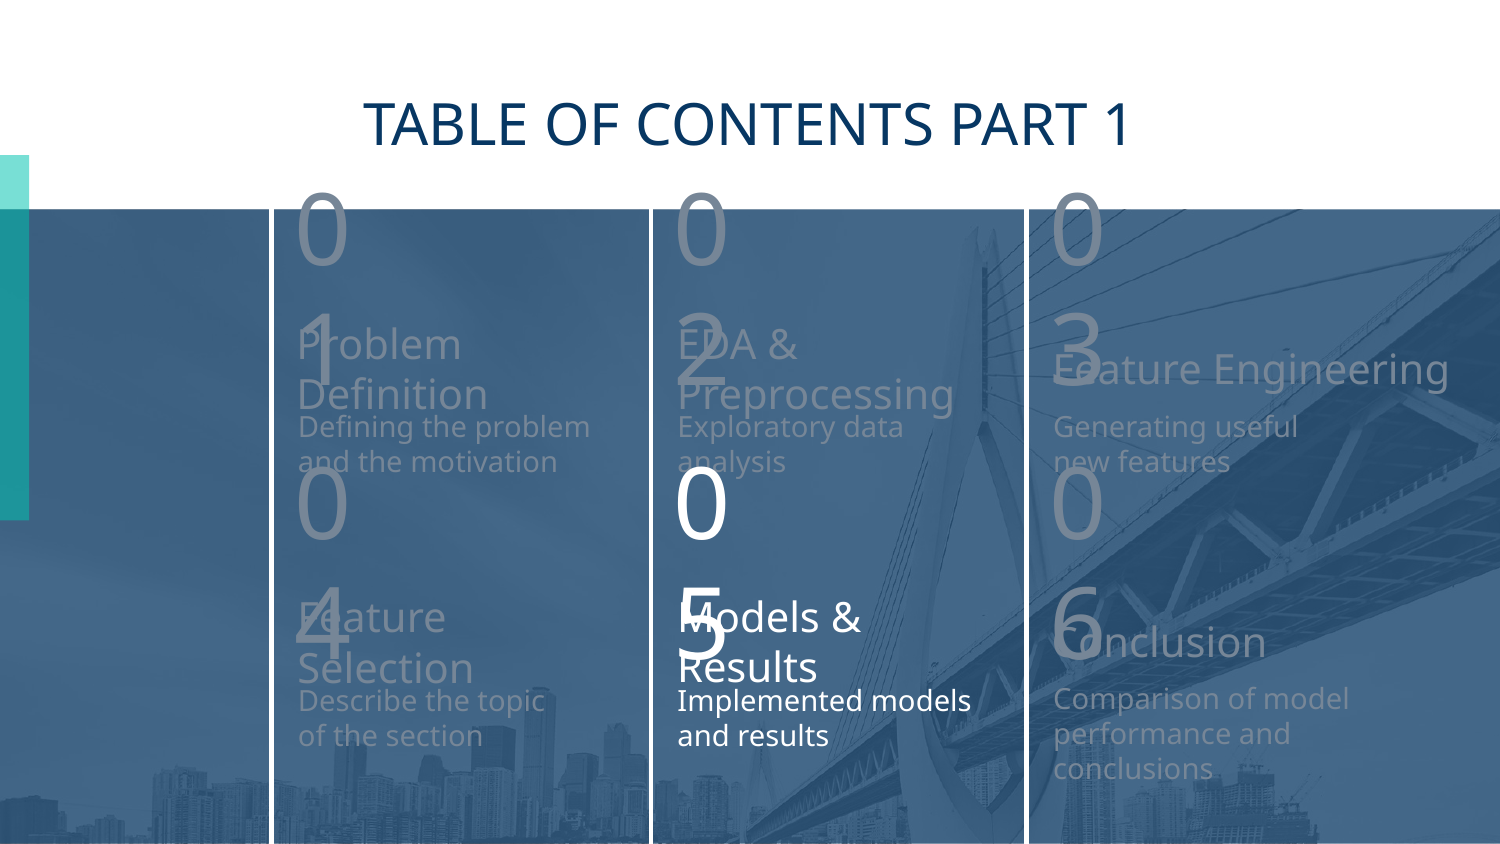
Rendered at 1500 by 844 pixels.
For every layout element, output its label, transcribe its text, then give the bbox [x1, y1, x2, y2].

title TABLE OF CONTENTS PART 1 [118, 88, 1382, 156]
picture [0, 209, 271, 844]
picture [652, 209, 1026, 844]
picture [272, 209, 650, 844]
text_box [0, 155, 30, 207]
picture [1027, 209, 1500, 844]
